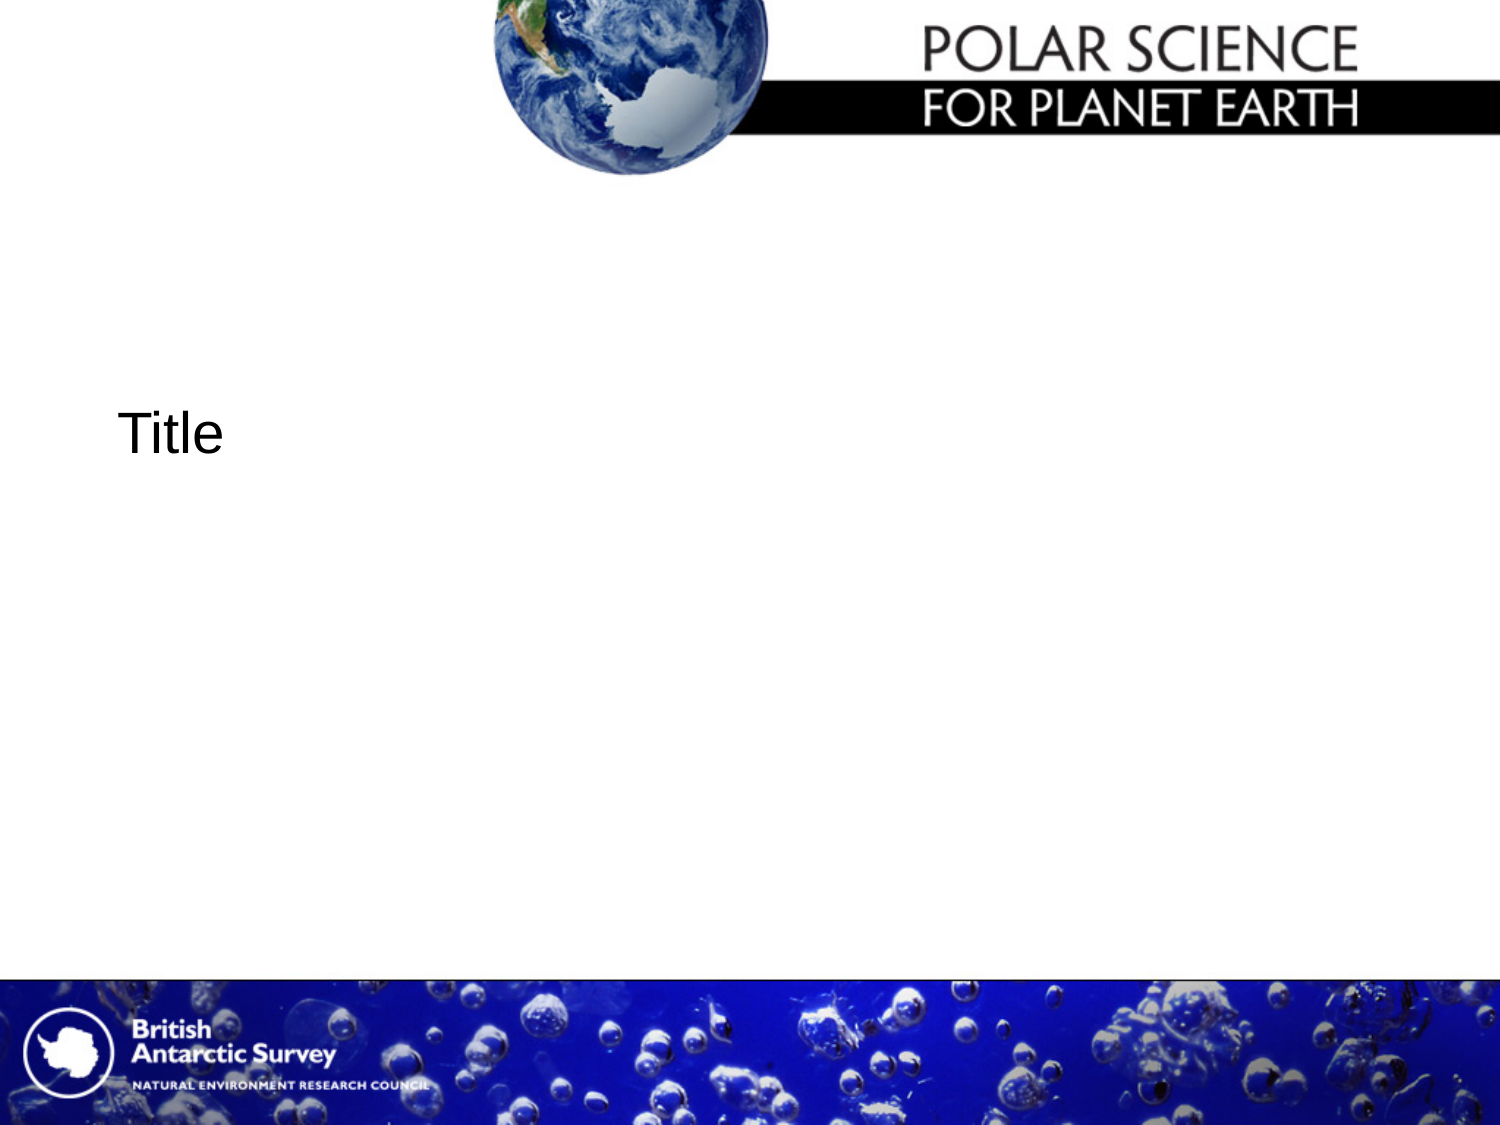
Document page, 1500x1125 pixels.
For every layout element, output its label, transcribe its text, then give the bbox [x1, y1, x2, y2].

title Title [117, 328, 1371, 533]
picture [0, 0, 1500, 1125]
